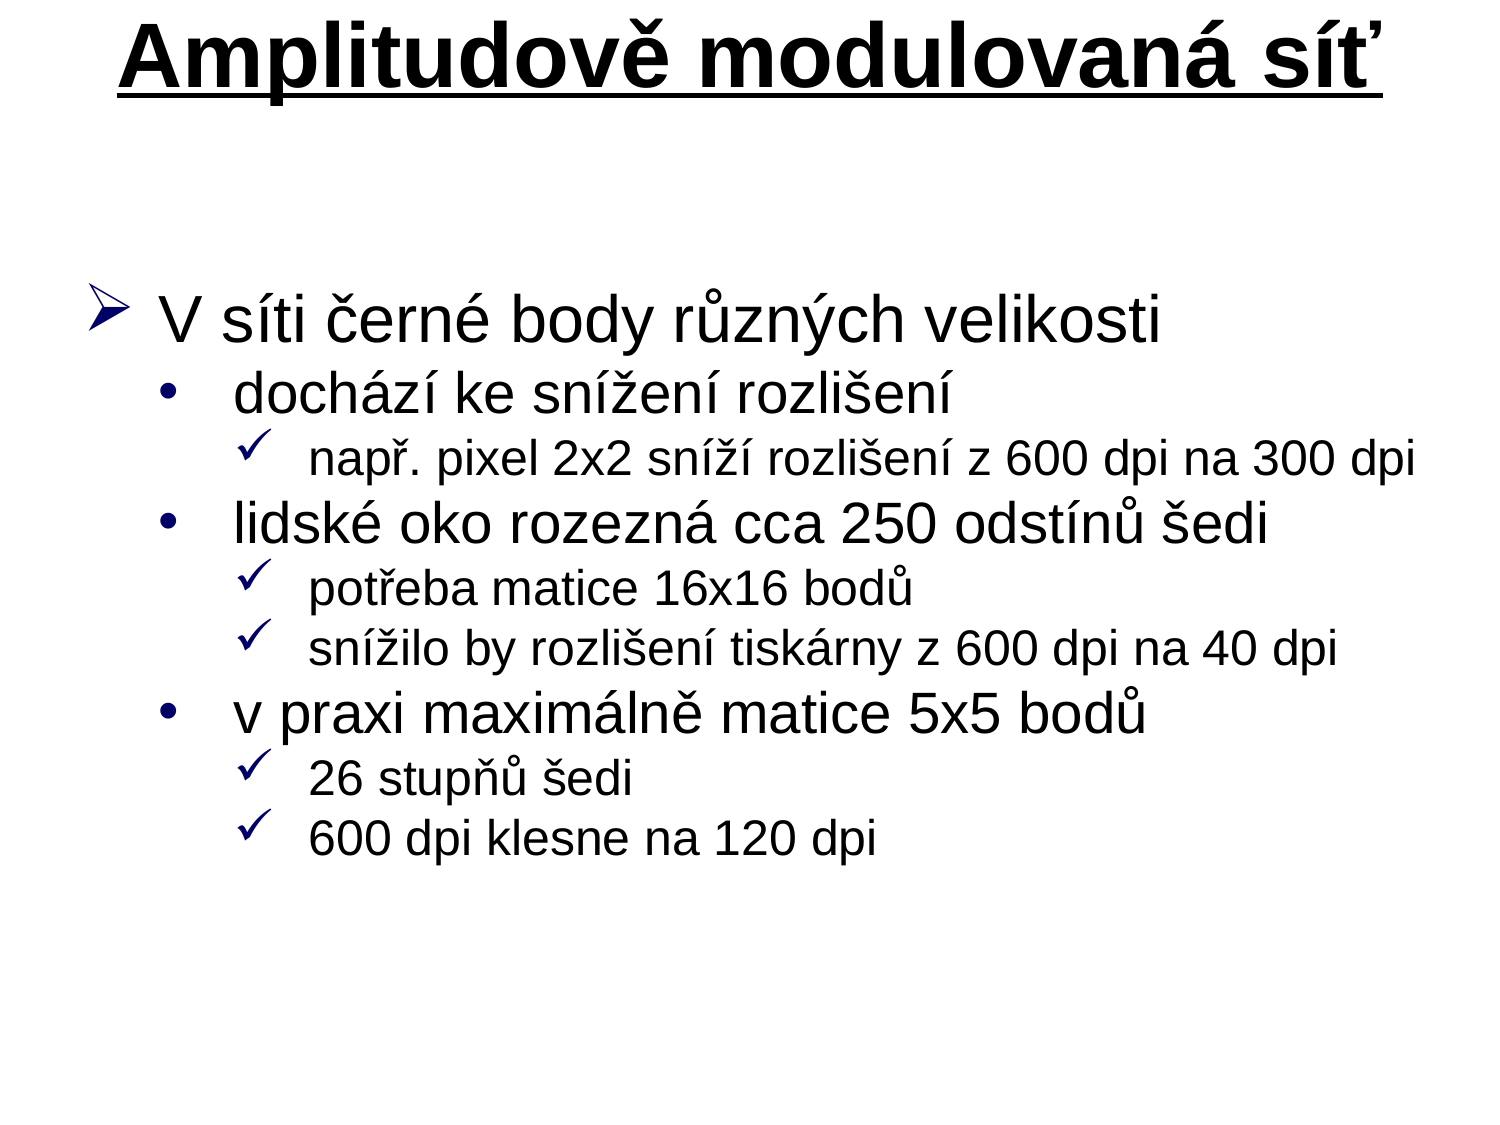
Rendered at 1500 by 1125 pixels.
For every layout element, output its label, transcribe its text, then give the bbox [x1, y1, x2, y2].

title Amplitudově modulovaná síť [0, 0, 1500, 213]
text_box V síti černé body různých velikosti dochází ke snížení rozlišení např. pixel 2x2 sníží rozlišení z 600 dpi na 300 dpi lidské oko rozezná cca 250 odstínů šedi potřeba matice 16x16 bodů snížilo by rozlišení tiskárny z 600 dpi na 40 dpi v praxi maximálně matice 5x5 bodů 26 stupňů šedi 600 dpi klesne na 120 dpi [0, 193, 1447, 873]
